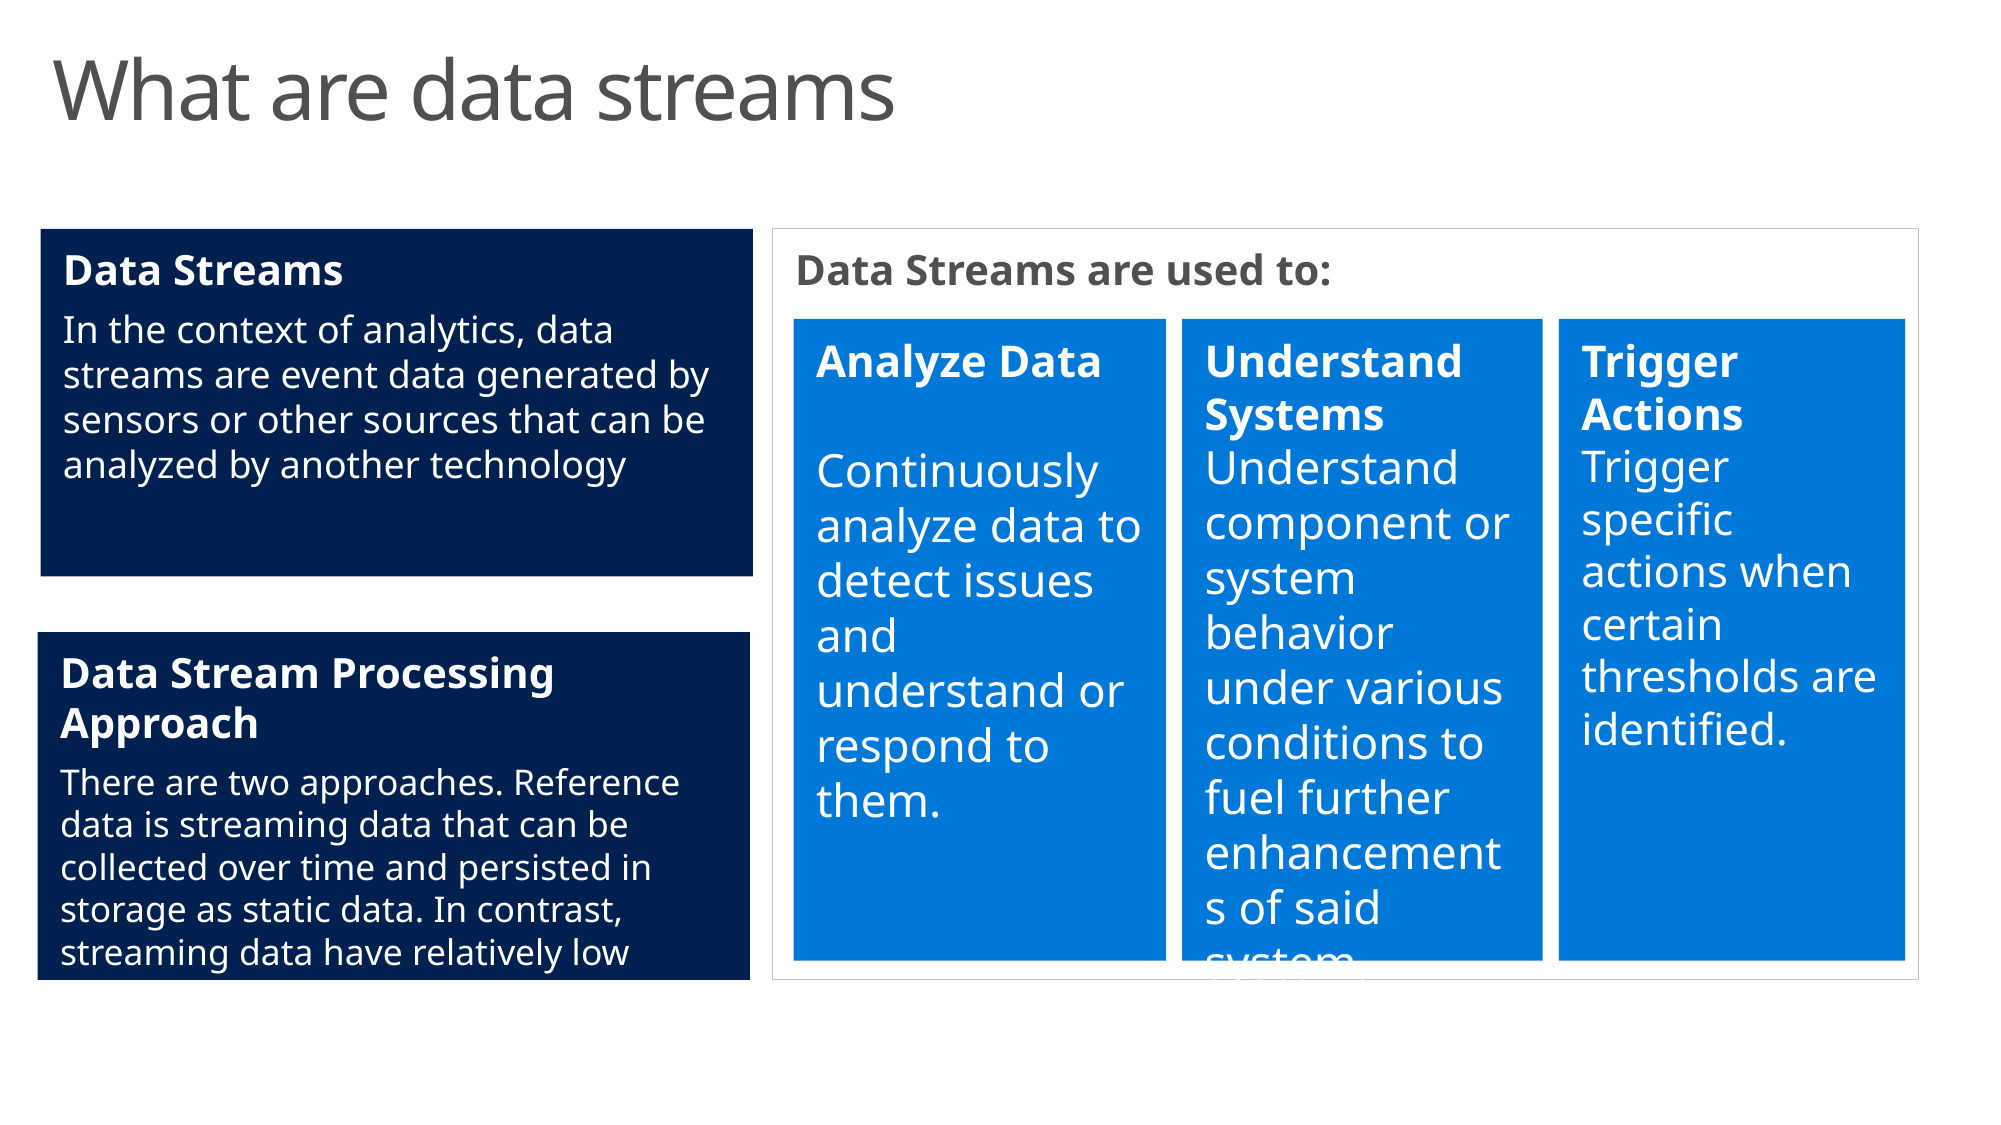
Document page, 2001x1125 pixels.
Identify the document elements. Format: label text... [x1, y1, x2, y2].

text_box Data Streams are used to: [772, 228, 1919, 980]
text_box Analyze Data Continuously analyze data to detect issues and understand or respond to them. [793, 318, 1166, 961]
text_box Trigger Actions Trigger specific actions when certain thresholds are identified. [1558, 318, 1906, 961]
text_box Data Stream Processing Approach There are two approaches. Reference data is streaming data that can be collected over time and persisted in storage as static data. In contrast, streaming data have relatively low storage requirements. And run computations in sliding windows. [37, 632, 750, 980]
title What are data streams [37, 37, 1957, 188]
text_box Data Streams In the context of analytics, data streams are event data generated by sensors or other sources that can be analyzed by another technology [40, 228, 753, 577]
text_box Understand Systems Understand component or system behavior under various conditions to fuel further enhancements of said system. [1182, 318, 1543, 961]
